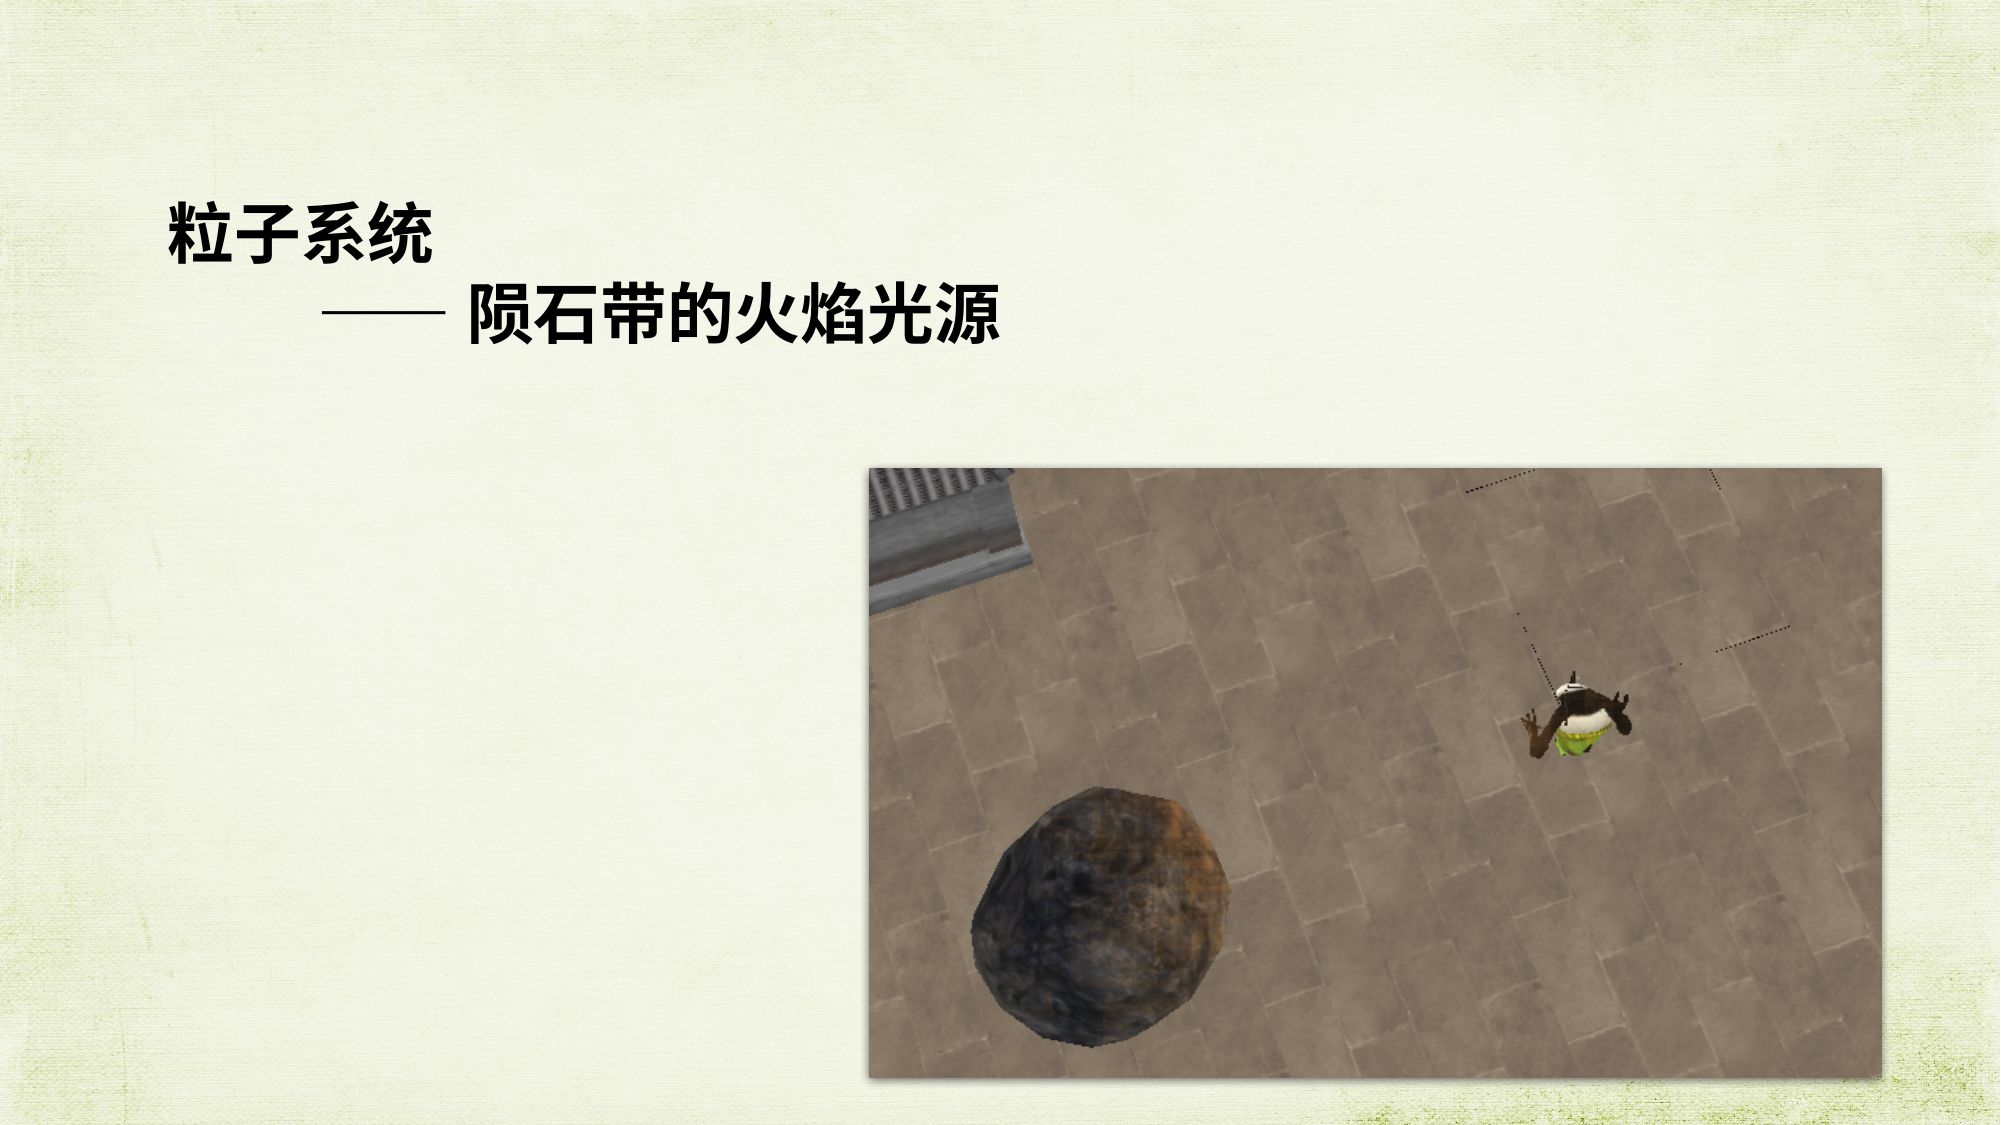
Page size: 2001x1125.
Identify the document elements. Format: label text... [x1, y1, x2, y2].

picture [0, 0, 2000, 1125]
text_box 粒子系统 ——陨石带的火焰光源 [152, 184, 1291, 360]
